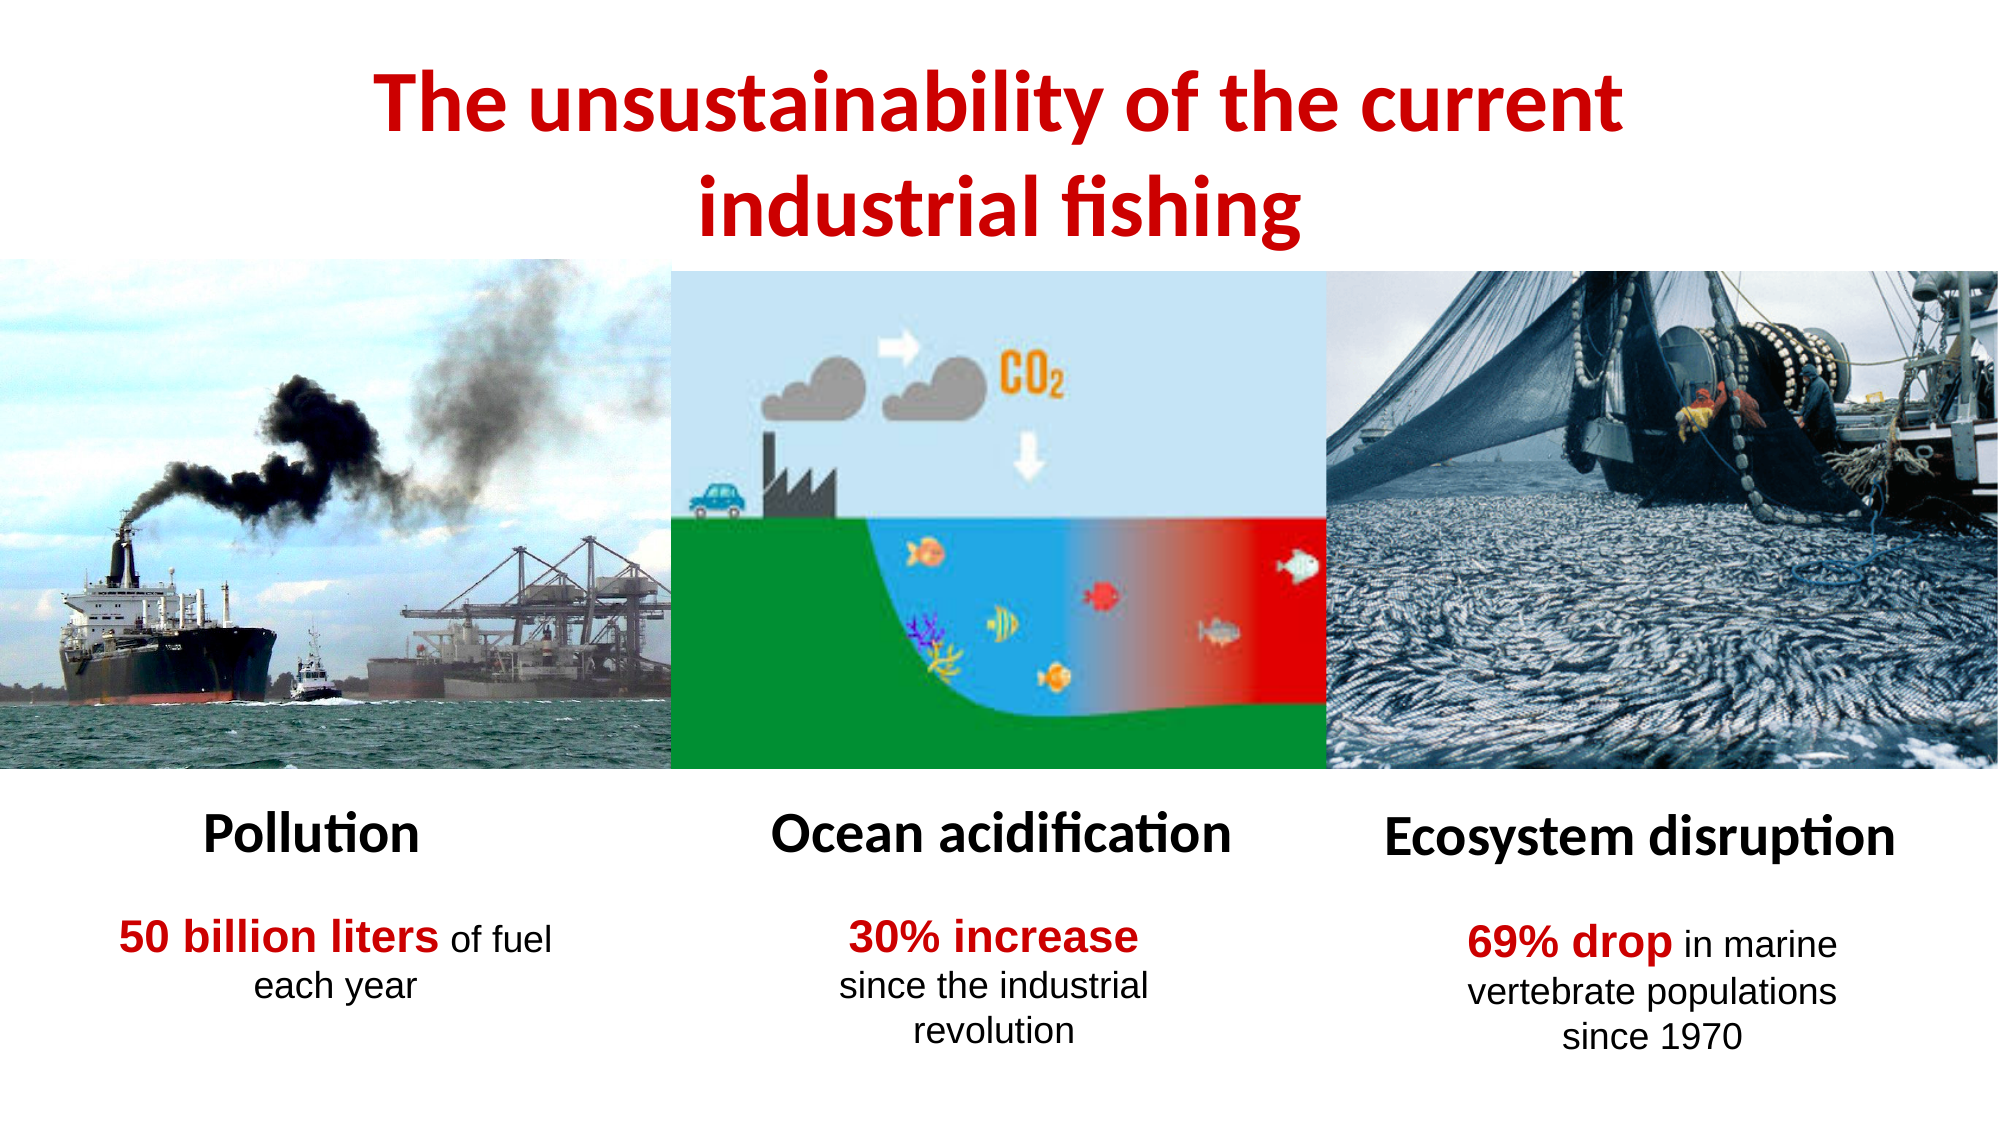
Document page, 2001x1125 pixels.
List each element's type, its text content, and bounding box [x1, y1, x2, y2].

text_box 30% increase since the industrial revolution [820, 891, 1168, 1067]
text_box Ecosystem disruption [1369, 782, 1955, 883]
picture [0, 259, 1998, 769]
text_box 50 billion liters of fuel each year [101, 891, 570, 1022]
text_box Pollution [188, 779, 448, 880]
text_box Ocean acidification [756, 779, 1272, 880]
text_box 69% drop in marine vertebrate populations since 1970 [1443, 897, 1862, 1073]
text_box The unsustainability of the current industrial fishing [233, 29, 1767, 270]
